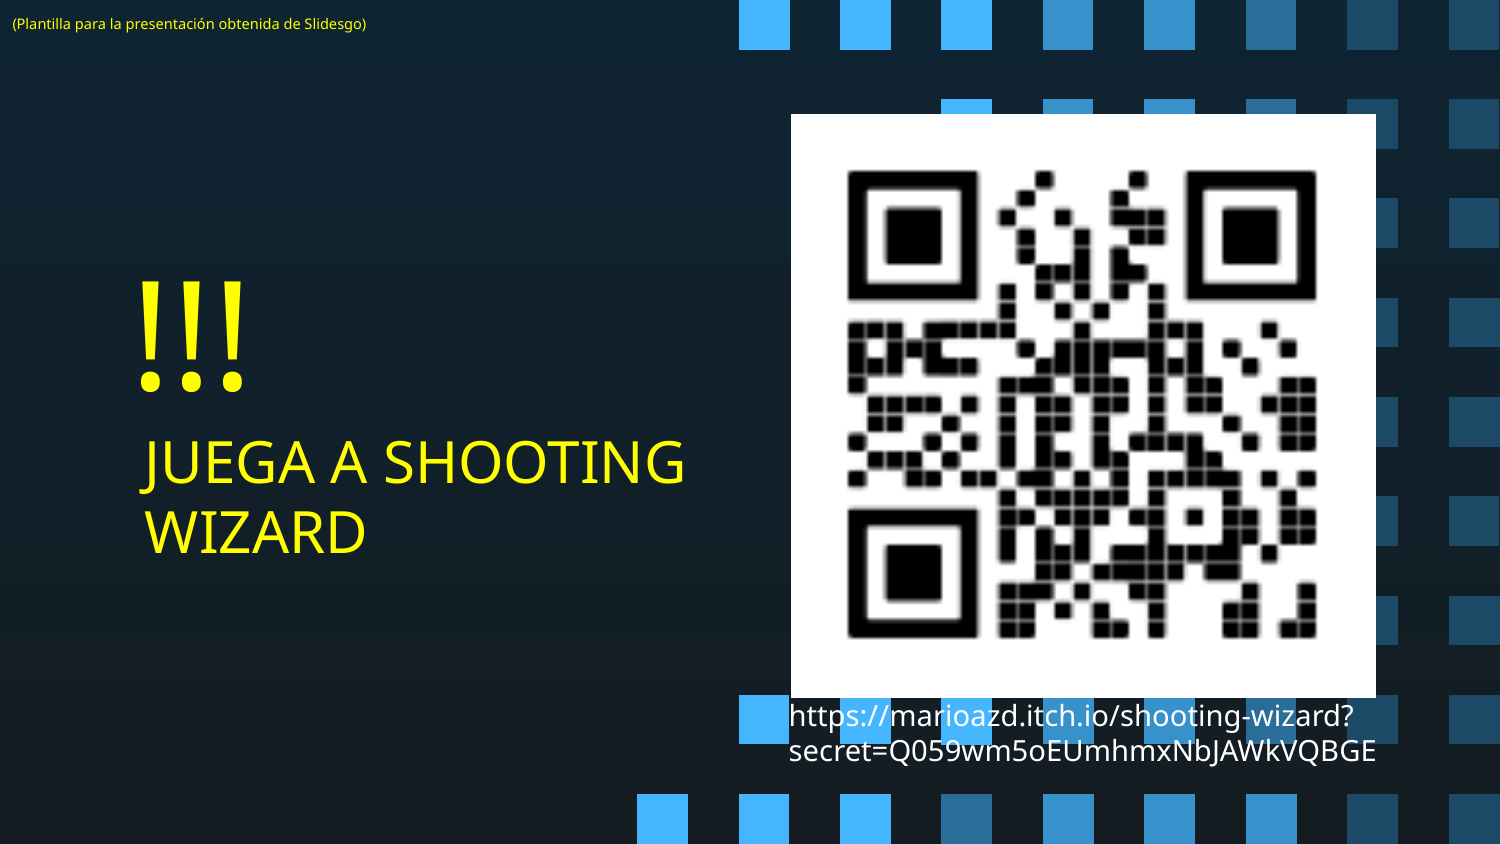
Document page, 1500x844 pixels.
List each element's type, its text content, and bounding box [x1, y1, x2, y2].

picture [791, 113, 1376, 699]
title JUEGA A SHOOTING WIZARD [129, 410, 714, 573]
title !!! [115, 248, 664, 411]
text_box https://marioazd.itch.io/shooting-wizard?secret=Q059wm5oEUmhmxNbJAWkVQBGE [773, 681, 1422, 844]
title (Plantilla para la presentación obtenida de Slidesgo) [0, 0, 717, 74]
